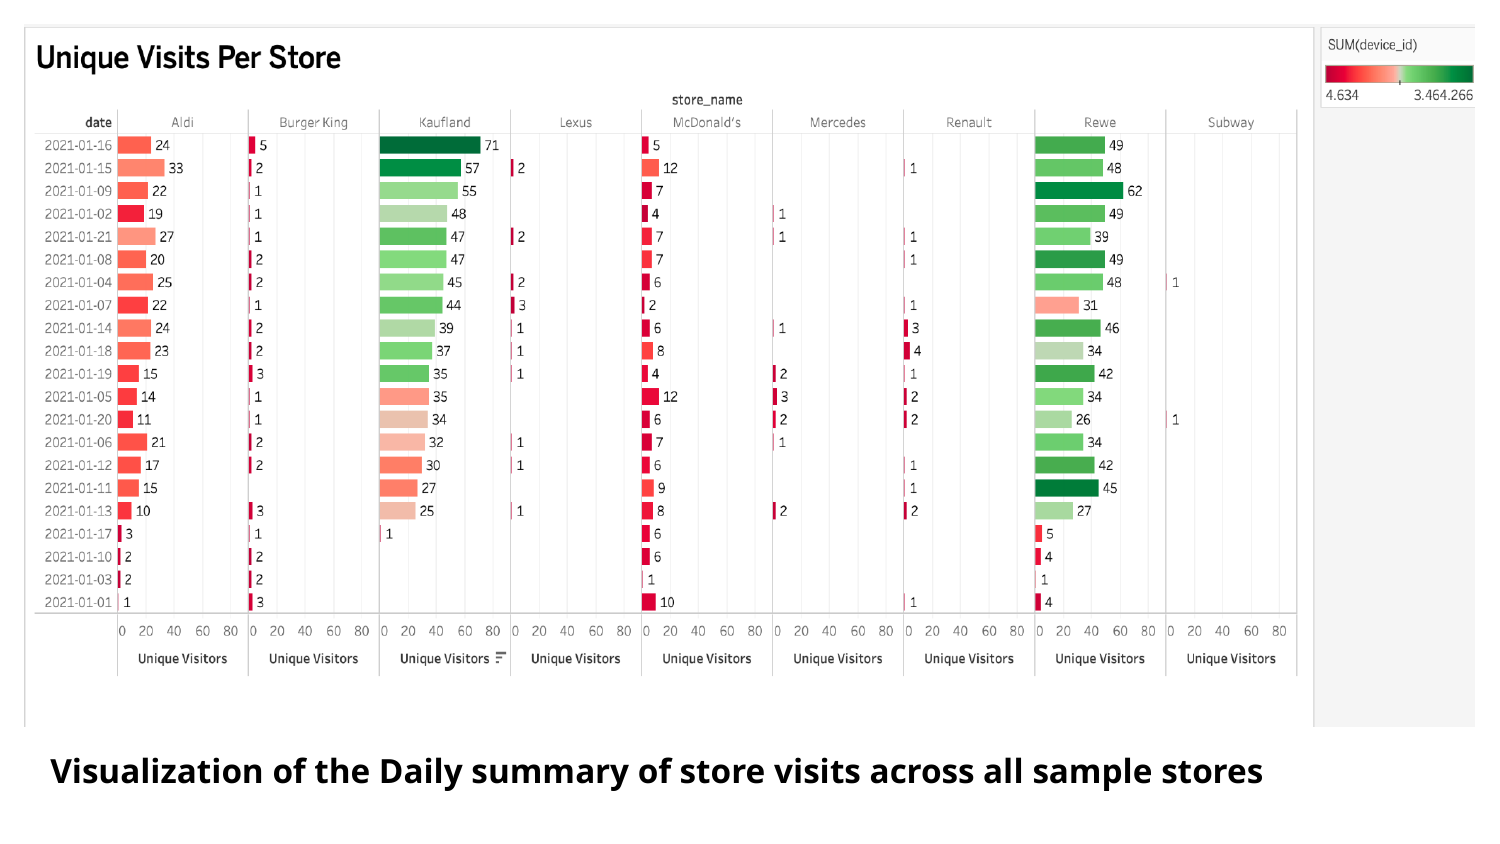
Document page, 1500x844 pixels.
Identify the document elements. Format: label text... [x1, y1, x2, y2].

picture [24, 24, 1476, 727]
text_box Visualization of the Daily summary of store visits across all sample stores [35, 736, 1465, 806]
